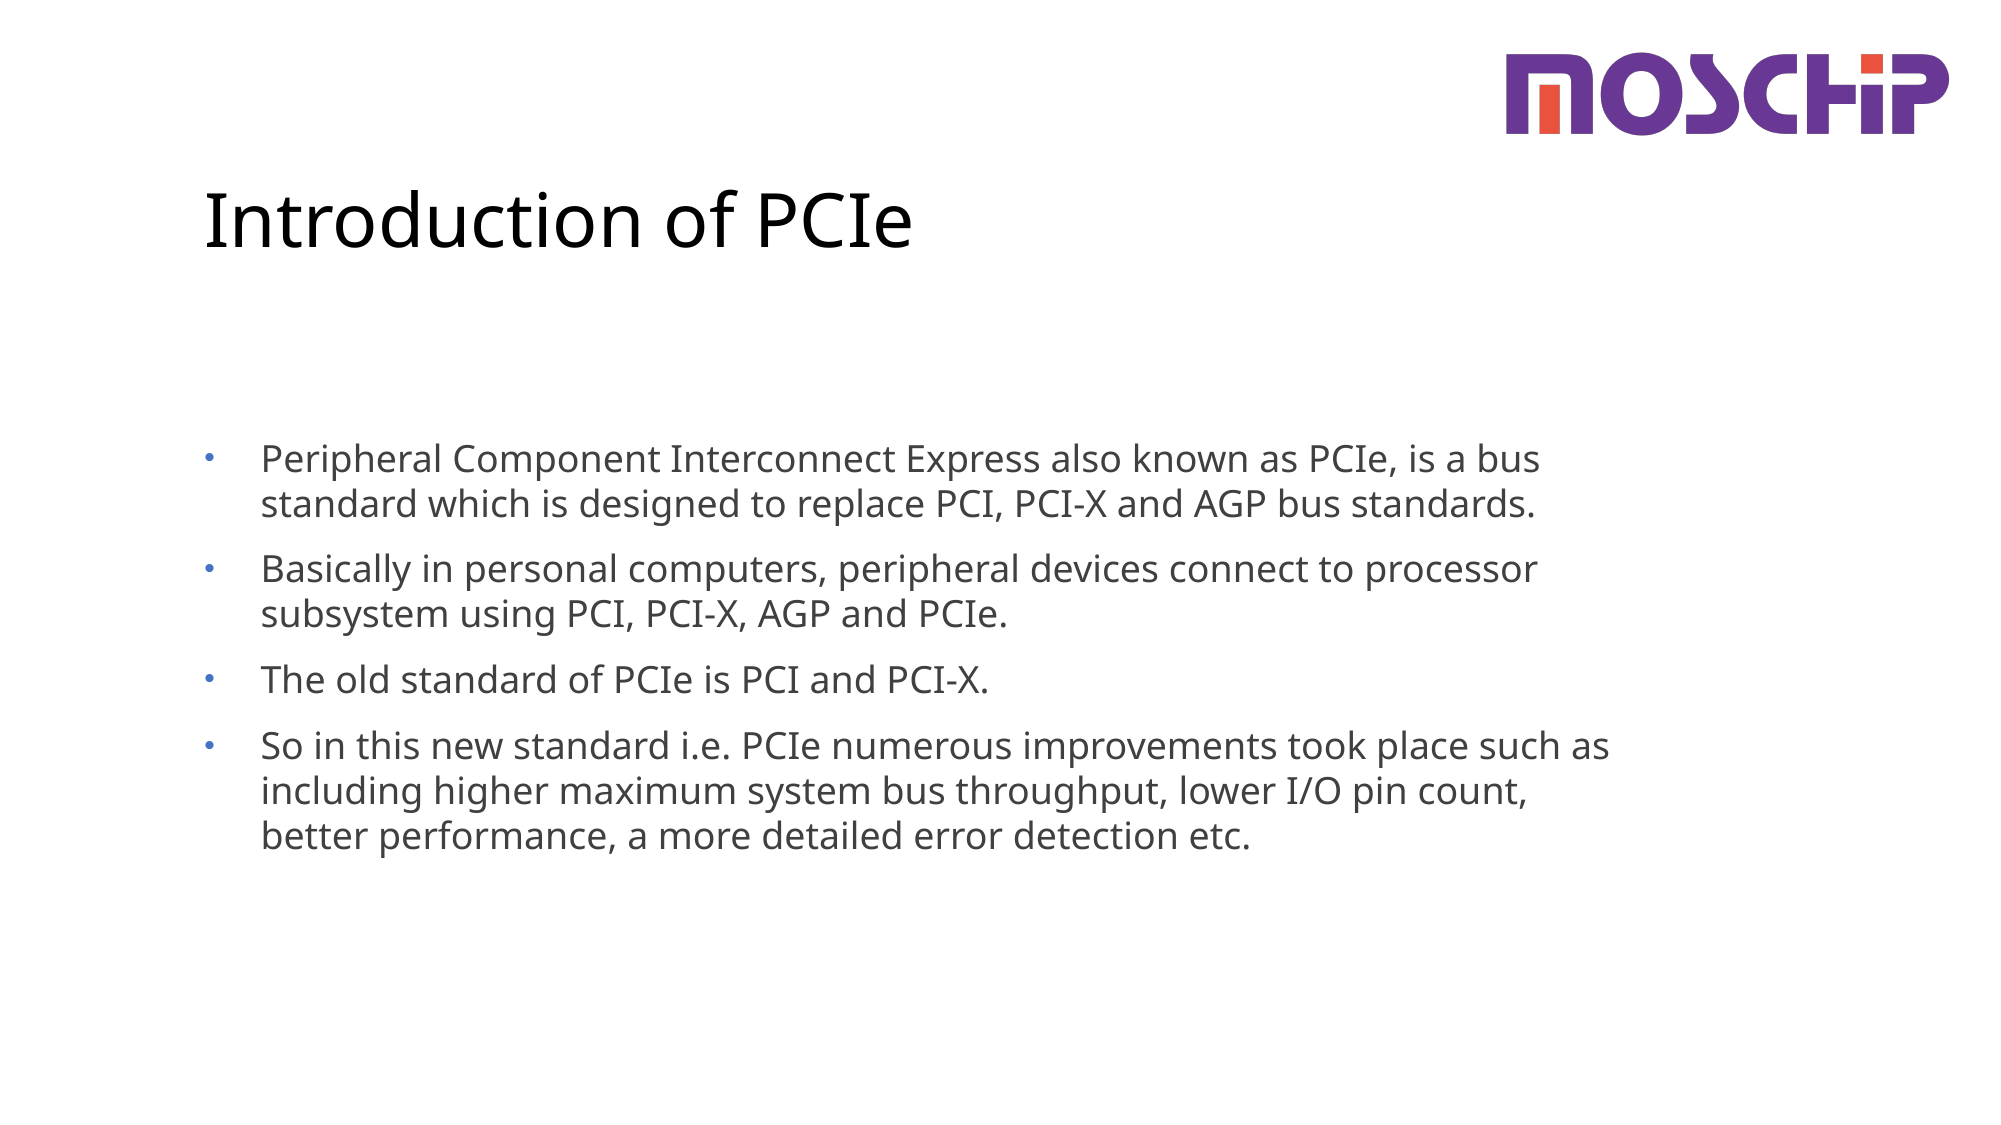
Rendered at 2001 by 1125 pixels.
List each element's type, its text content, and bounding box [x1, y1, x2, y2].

text_box Introduction of PCIe [189, 159, 1627, 276]
text_box Peripheral Component Interconnect Express also known as PCIe, is a bus standard which is designed to replace PCI, PCI-X and AGP bus standards. Basically in personal computers, peripheral devices connect to processor subsystem using PCI, PCI-X, AGP and PCIe. The old standard of PCIe is PCI and PCI-X. So in this new standard i.e. PCIe numerous improvements took place such as including higher maximum system bus throughput, lower I/O pin count, better performance, a more detailed error detection etc. [189, 427, 1638, 988]
picture [1492, 39, 1962, 150]
